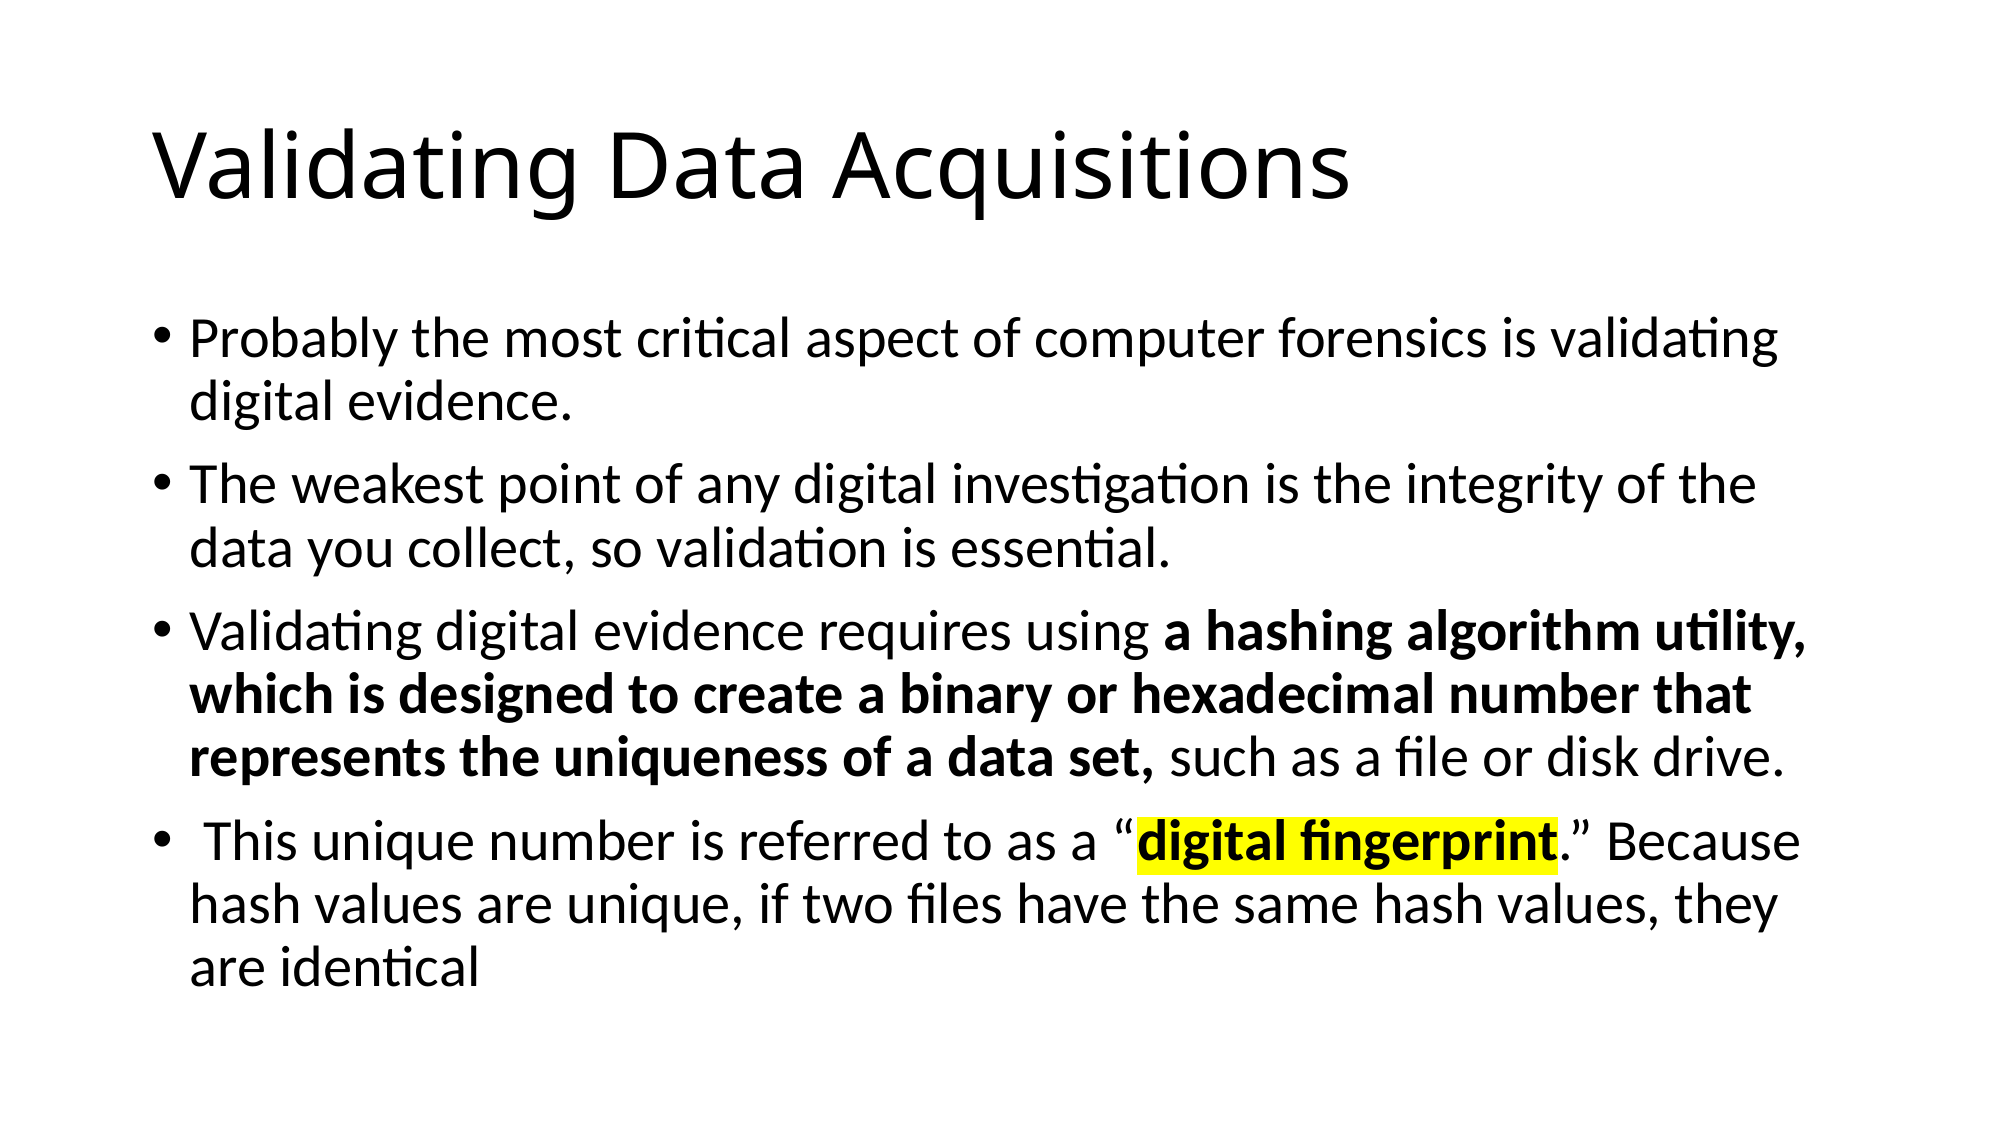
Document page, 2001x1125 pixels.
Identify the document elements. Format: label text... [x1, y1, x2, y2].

title Validating Data Acquisitions [137, 59, 1863, 278]
list Probably the most critical aspect of computer forensics is validating digital evidence. The weakest point of any digital investigation is the integrity of the data you collect, so validation is essential. Validating digital evidence requires using a hashing algorithm utility, which is designed to create a binary or hexadecimal number that represents the uniqueness of a data set, such as a file or disk drive. This unique number is referred to as a “digital fingerprint.” Because hash values are unique, if two files have the same hash values, they are identical [137, 299, 1863, 1014]
